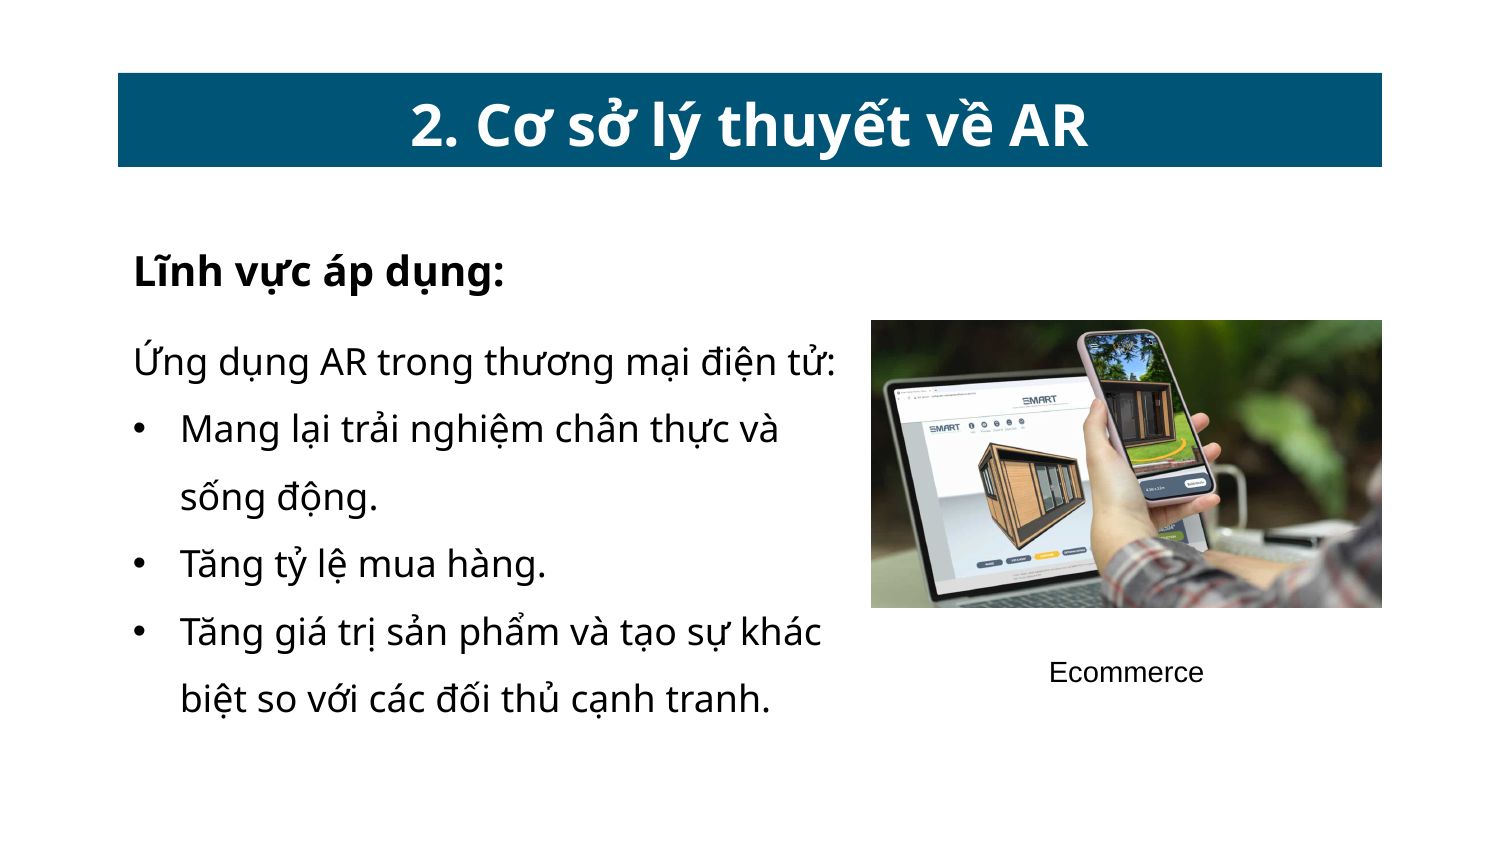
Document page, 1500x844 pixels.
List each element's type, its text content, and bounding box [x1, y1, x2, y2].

picture [871, 320, 1383, 609]
text_box Ứng dụng AR trong thương mại điện tử: Mang lại trải nghiệm chân thực và sống động. Tăng tỷ lệ mua hàng. Tăng giá trị sản phẩm và tạo sự khác biệt so với các đối thủ cạnh tranh. [118, 307, 872, 728]
text_box Lĩnh vực áp dụng: [118, 212, 1382, 303]
text_box Ecommerce [1033, 645, 1220, 696]
title 2. Cơ sở lý thuyết về AR [116, 71, 1384, 169]
